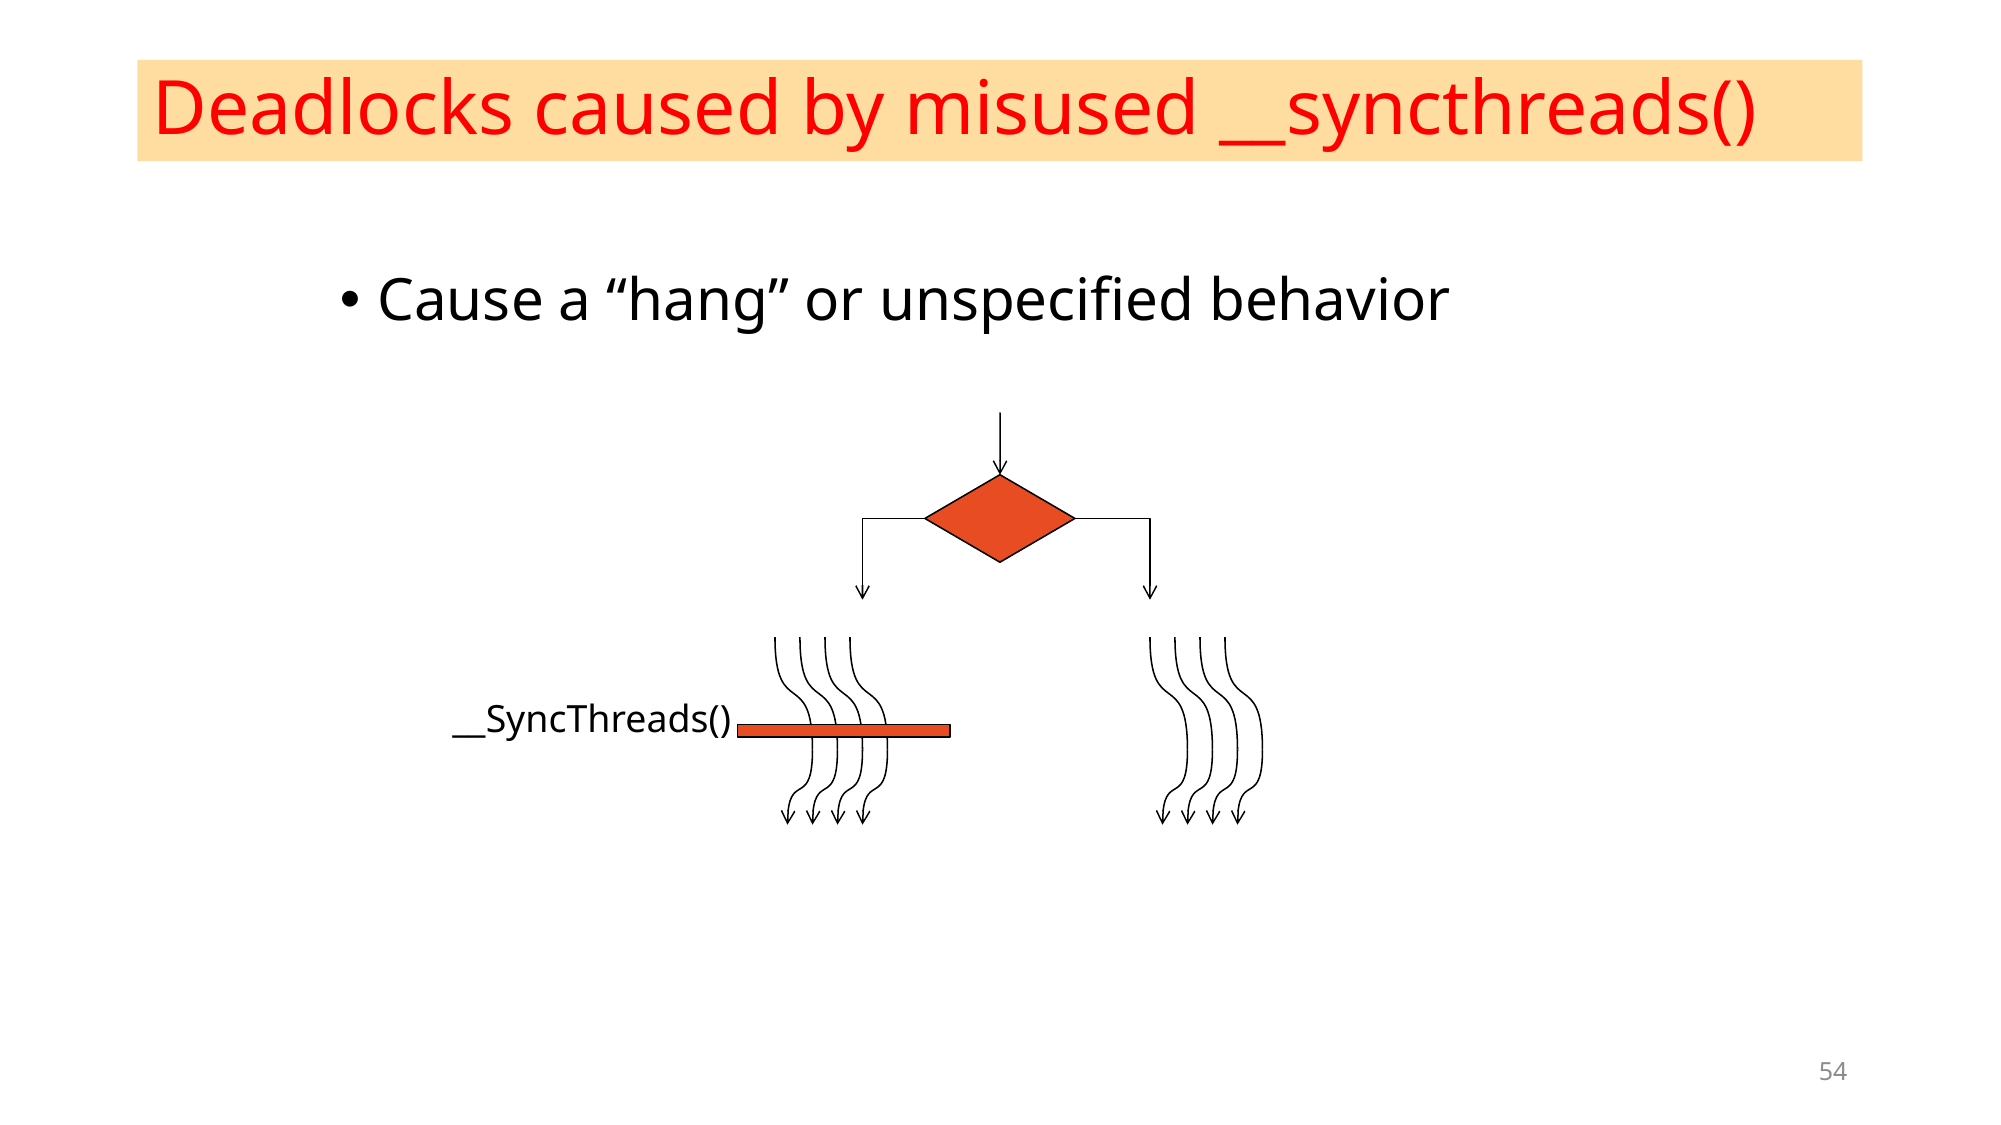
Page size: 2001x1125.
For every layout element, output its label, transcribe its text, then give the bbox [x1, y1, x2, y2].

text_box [862, 518, 925, 600]
text_box __SyncThreads() [437, 687, 747, 747]
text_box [774, 637, 888, 825]
text_box [925, 475, 1075, 563]
text_box [888, 724, 950, 738]
slide_number 54 [1412, 1042, 1863, 1103]
text_box [747, 724, 774, 738]
list Cause a “hang” or unspecified behavior [324, 262, 1675, 638]
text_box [1074, 518, 1150, 600]
title Deadlocks caused by misused __syncthreads() [137, 59, 1863, 162]
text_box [1149, 637, 1263, 825]
